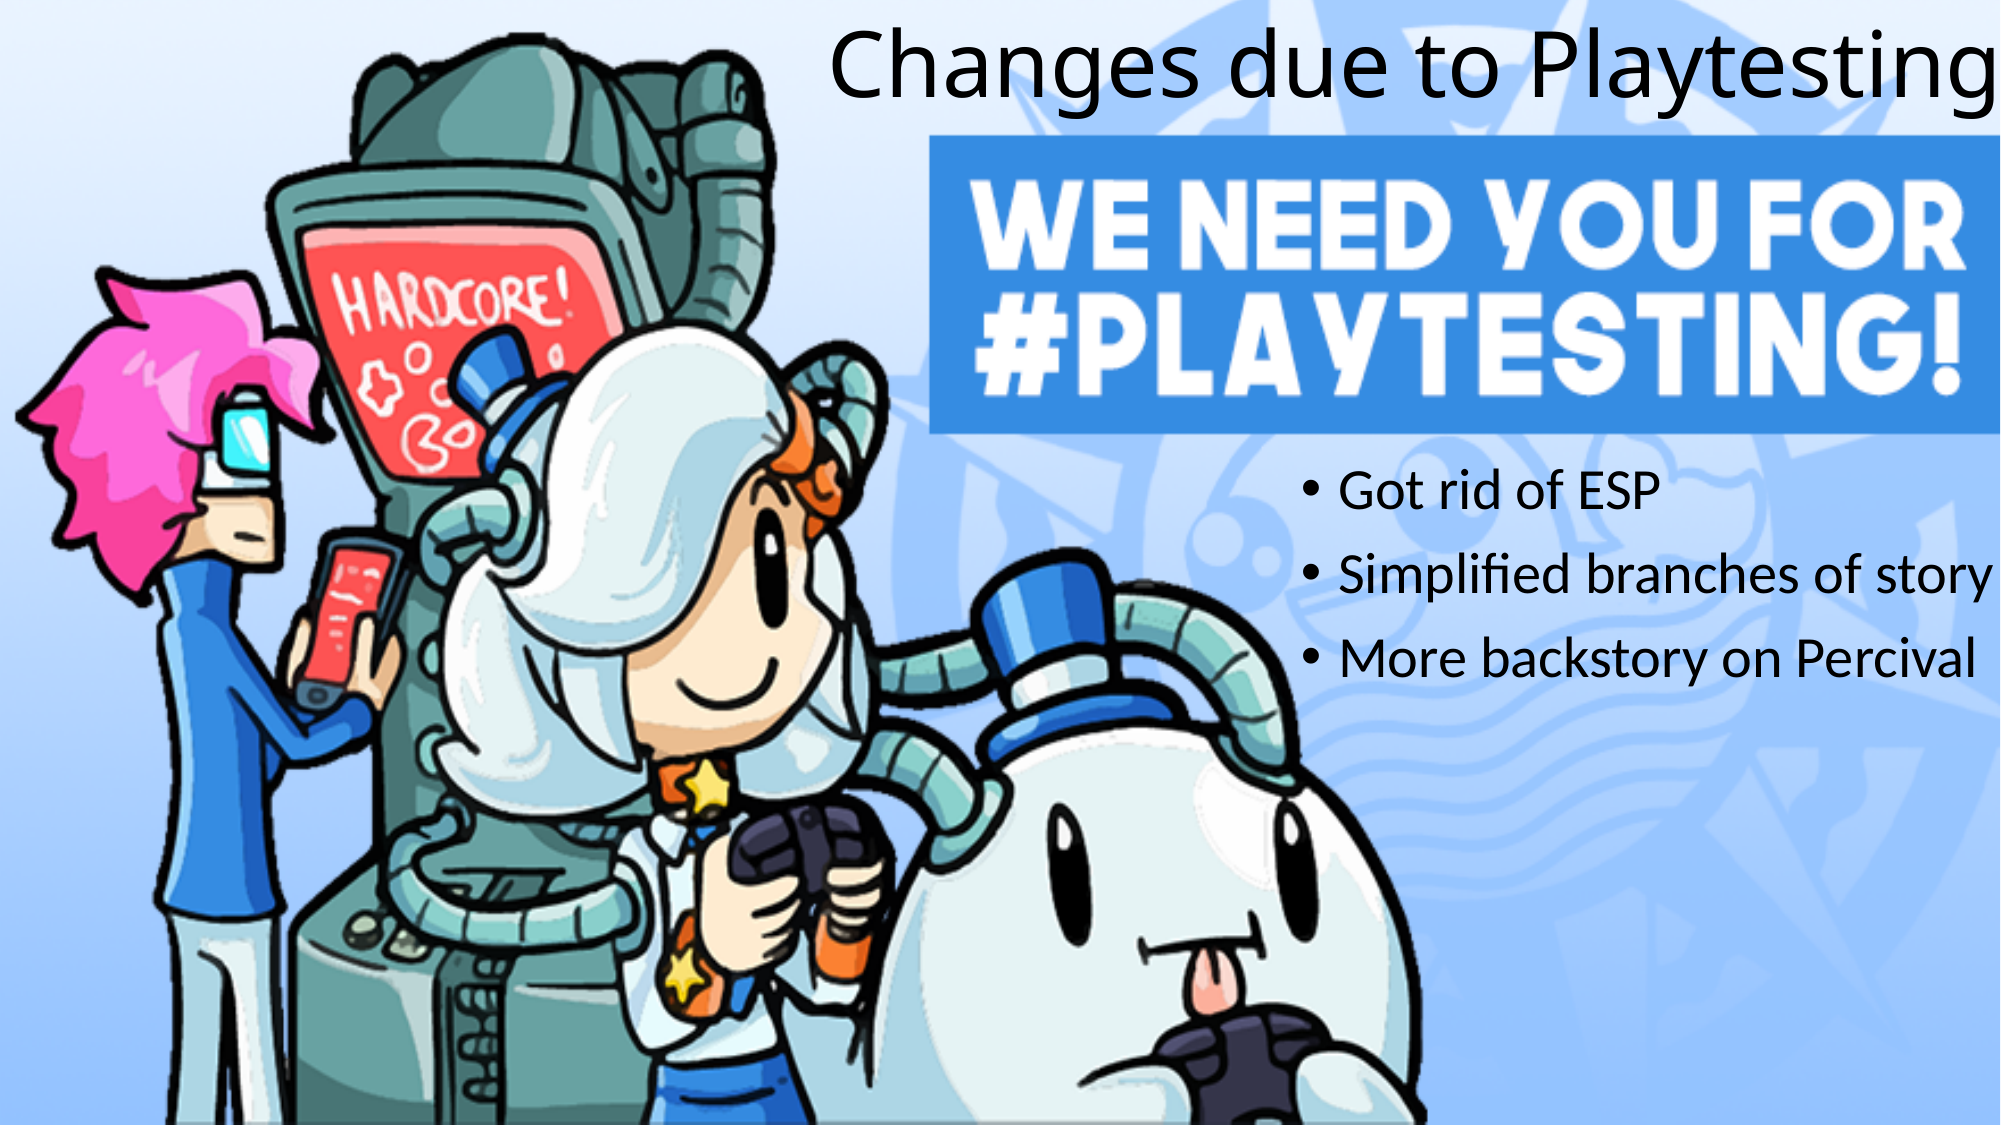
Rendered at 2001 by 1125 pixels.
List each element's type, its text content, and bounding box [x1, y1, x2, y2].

picture [0, 0, 2001, 1125]
list Got rid of ESP Simplified branches of story More backstory on Percival [1285, 451, 2000, 1125]
title Changes due to Playtesting [812, 0, 2000, 177]
